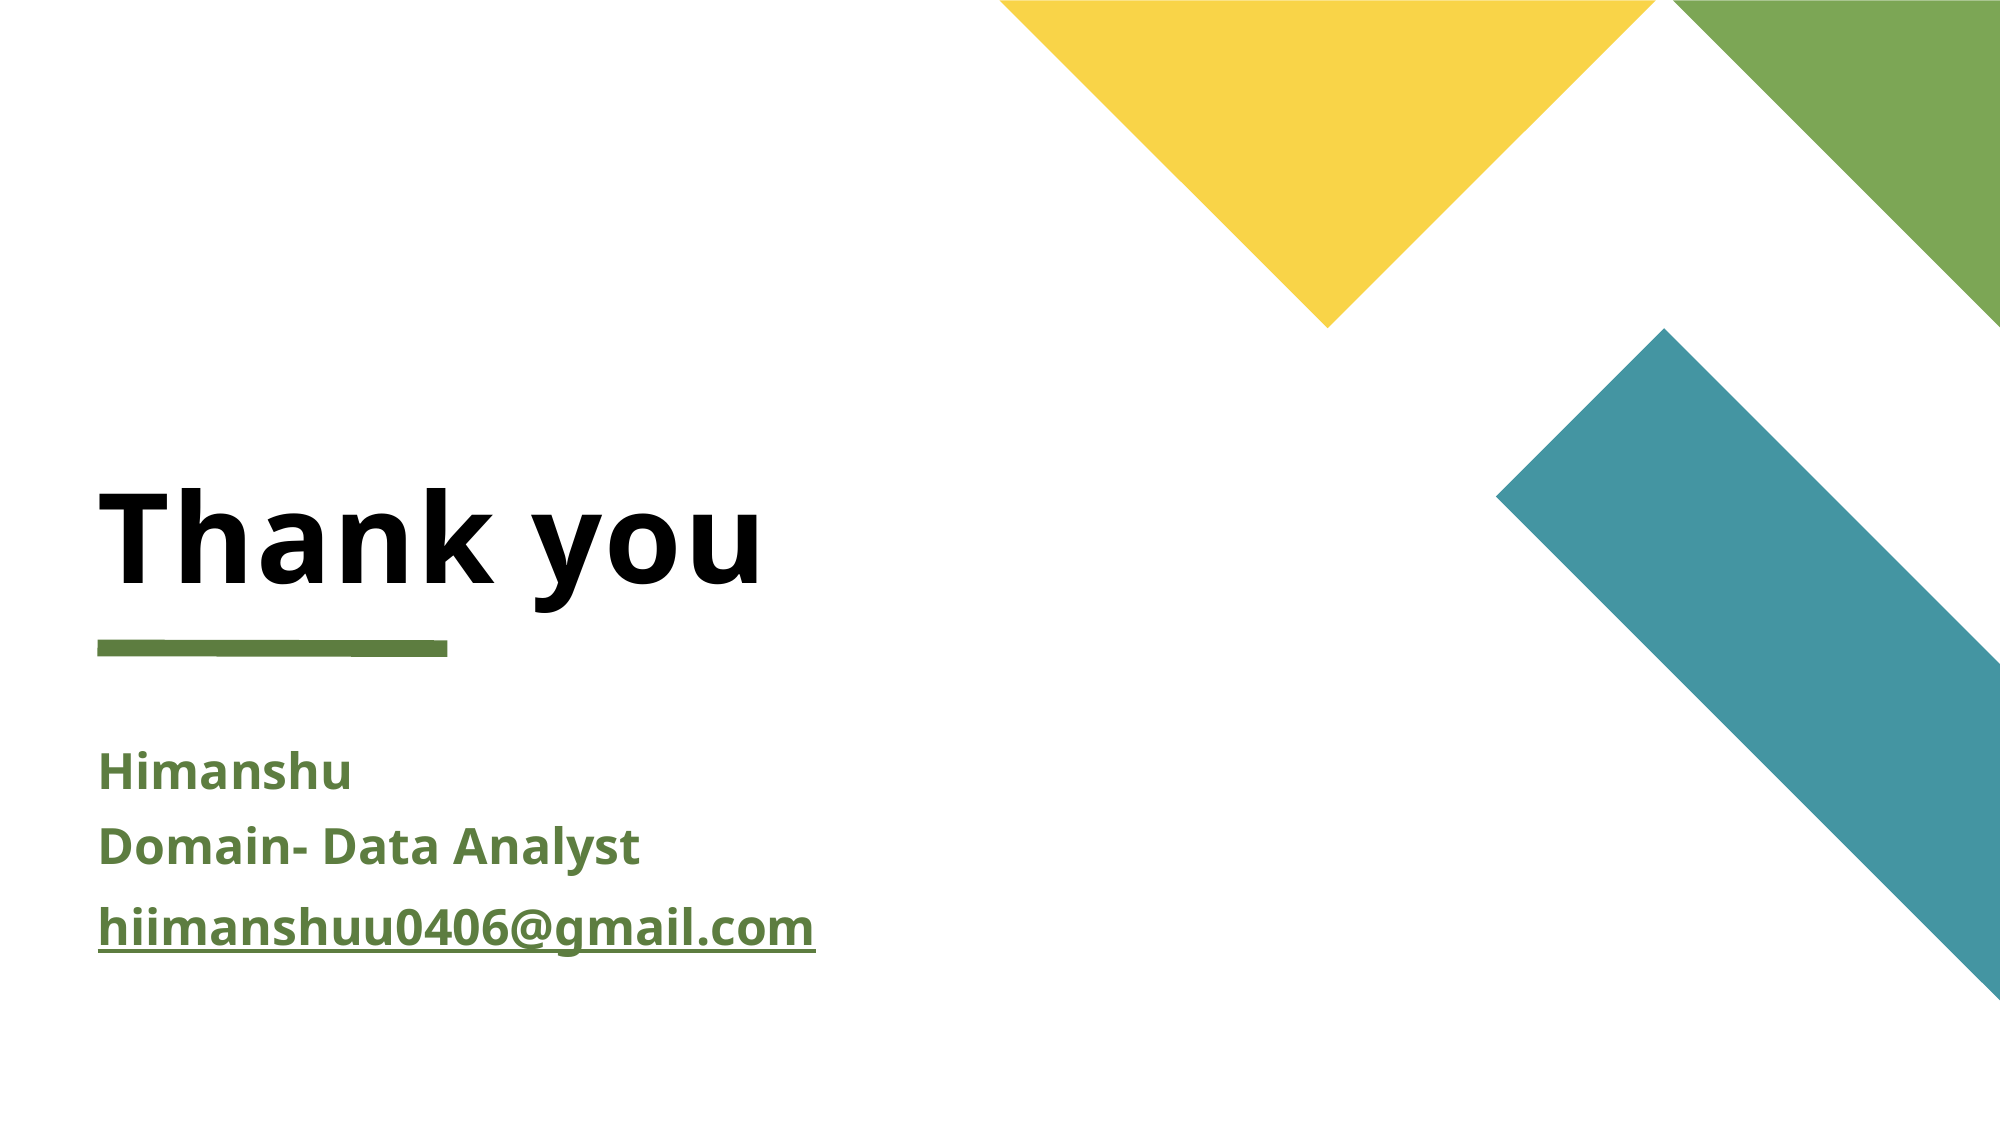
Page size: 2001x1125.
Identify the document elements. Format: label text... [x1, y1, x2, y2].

list Himanshu Domain- Data Analyst hiimanshuu0406@gmail.com [97, 746, 998, 1017]
title Thank you [97, 67, 998, 608]
